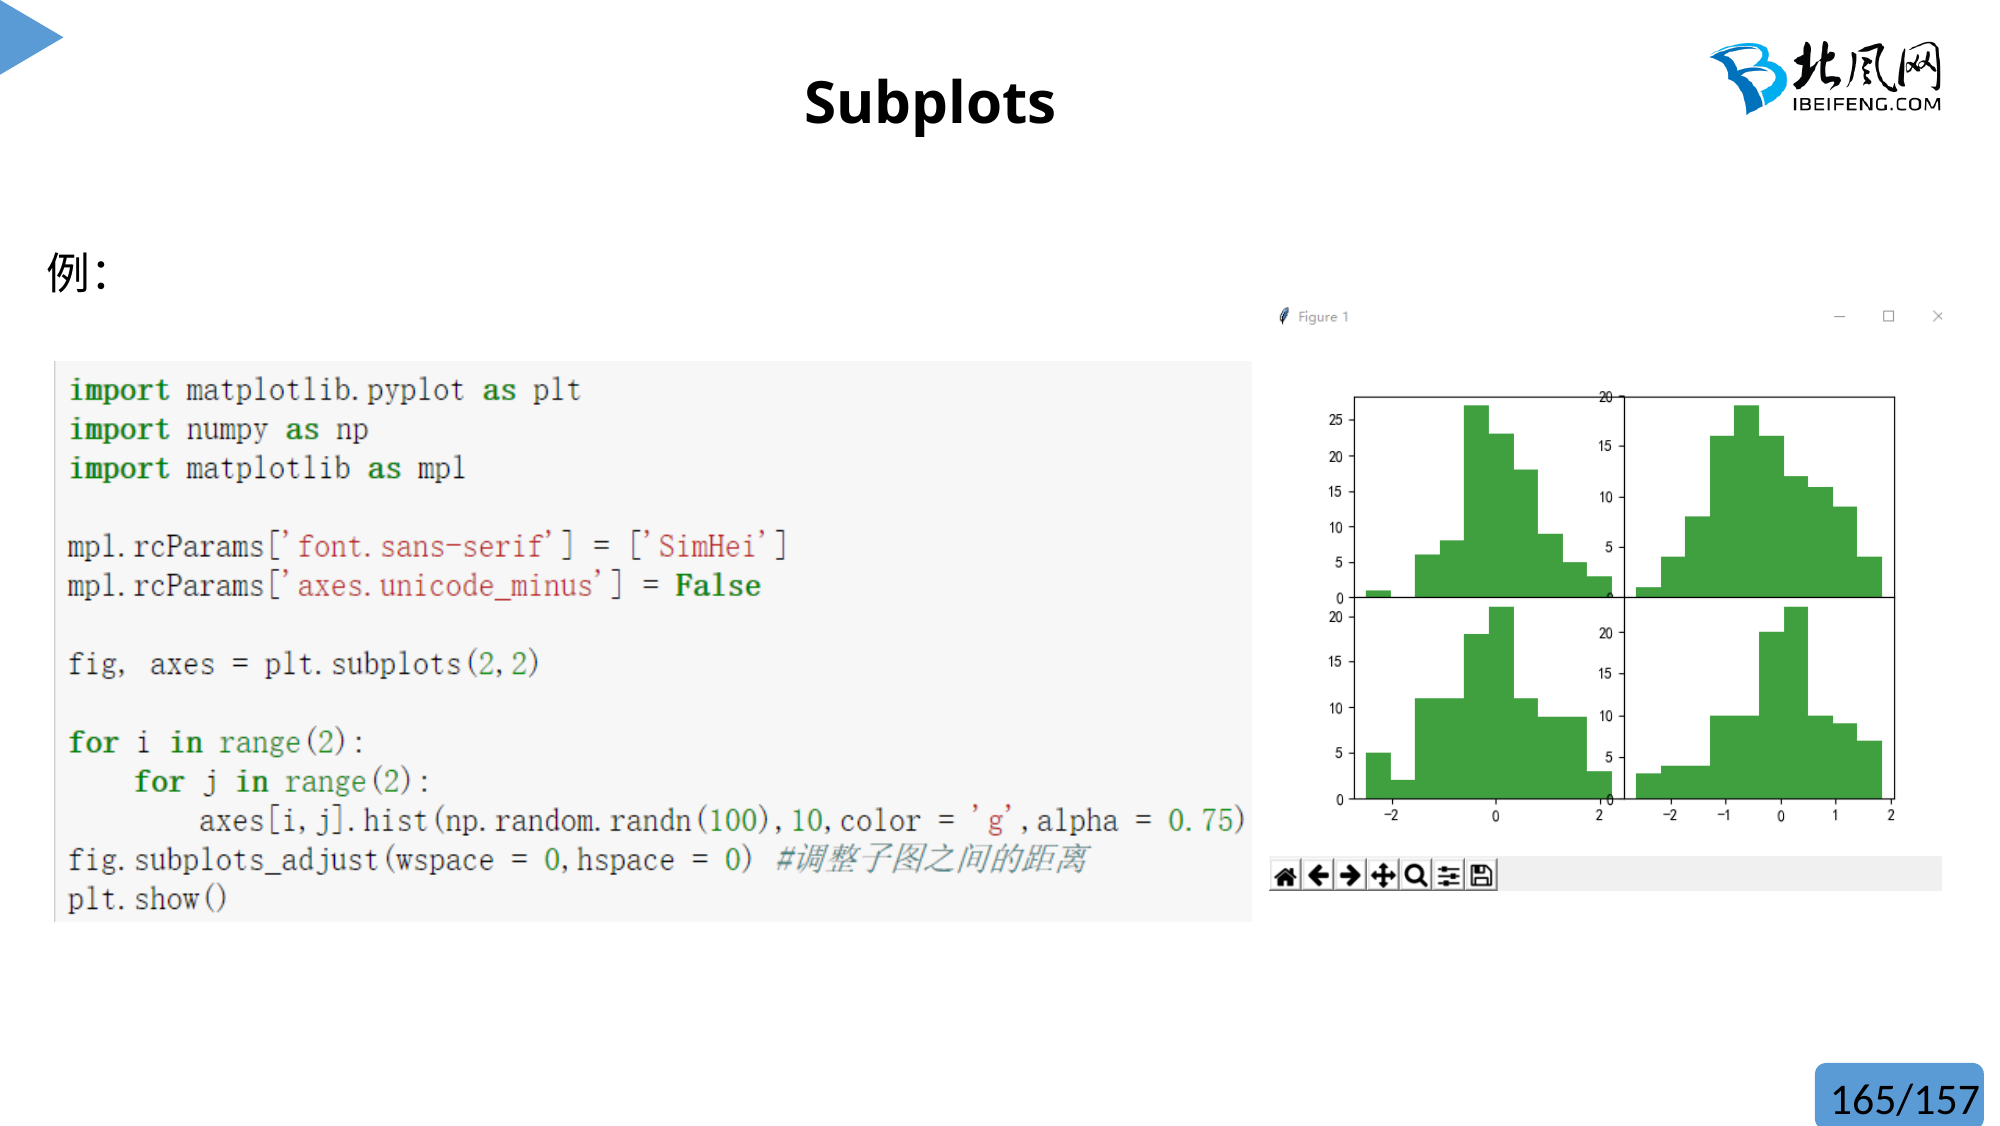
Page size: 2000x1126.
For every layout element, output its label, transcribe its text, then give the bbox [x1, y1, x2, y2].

text_box 例： [31, 238, 150, 306]
title Subplots [255, 42, 1606, 167]
picture [54, 361, 1252, 922]
picture [1269, 303, 1942, 891]
picture [1700, 32, 1950, 117]
